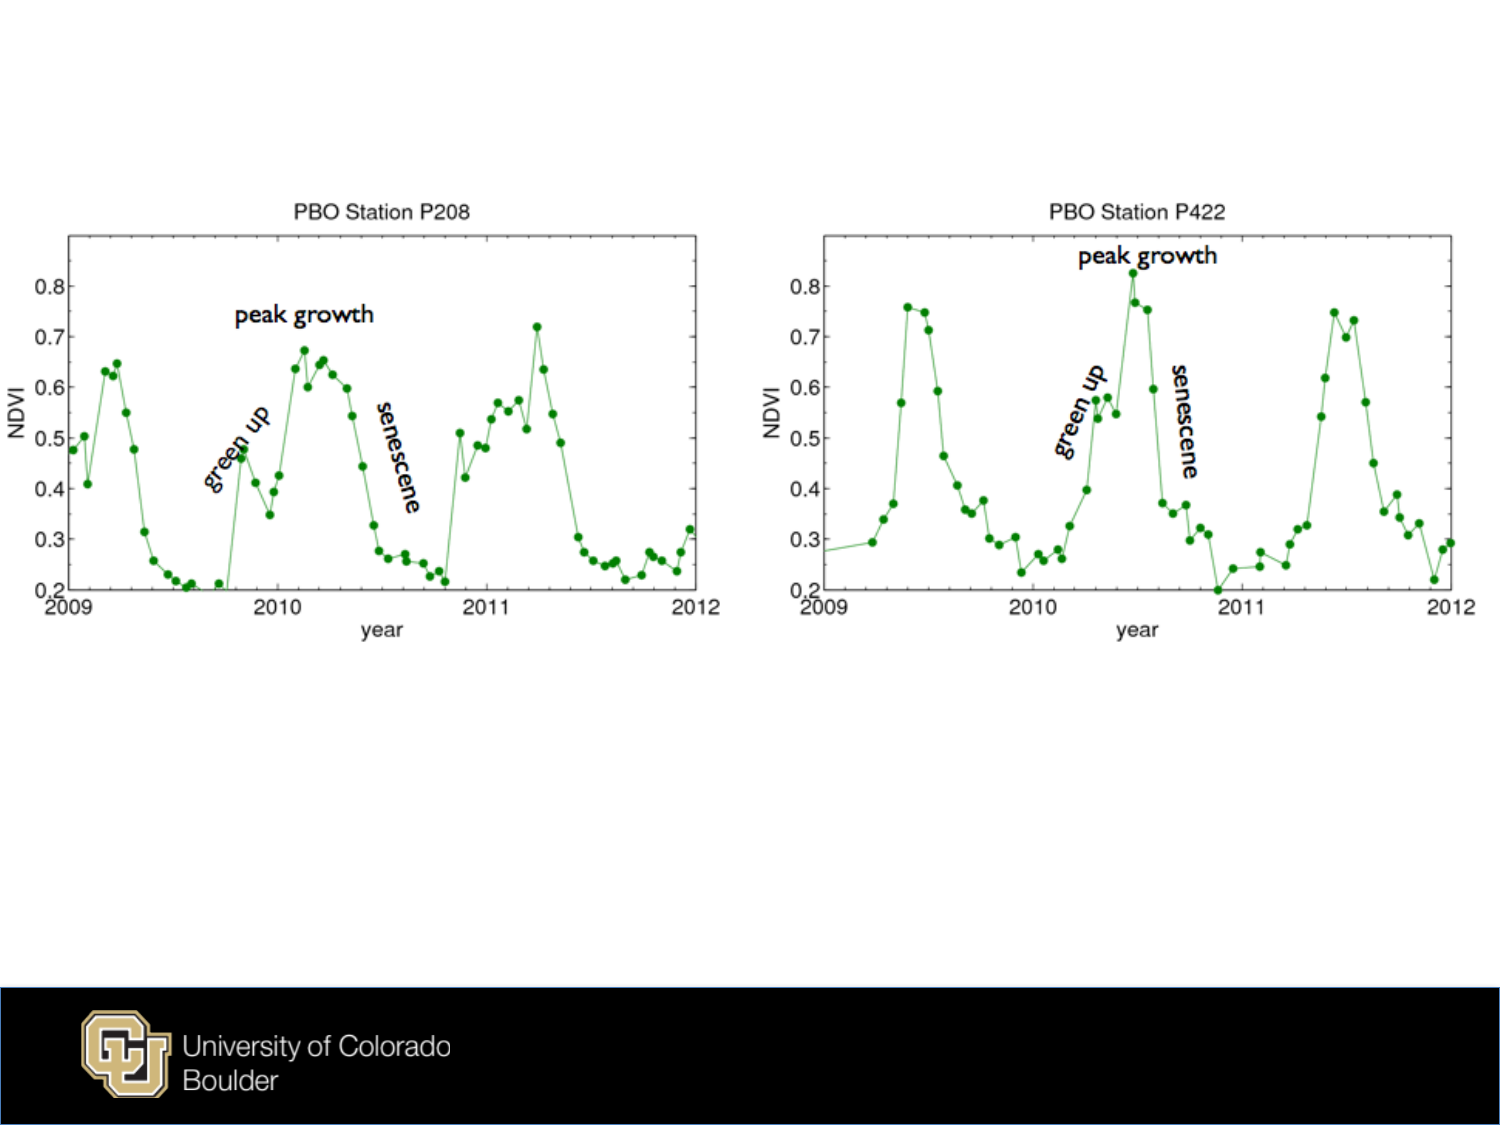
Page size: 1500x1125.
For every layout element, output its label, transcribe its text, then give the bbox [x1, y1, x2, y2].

picture [0, 174, 1500, 662]
text_box Many network operators provide the average of these values each day. Opportunity for easy remote sensing. [137, 981, 1457, 1084]
